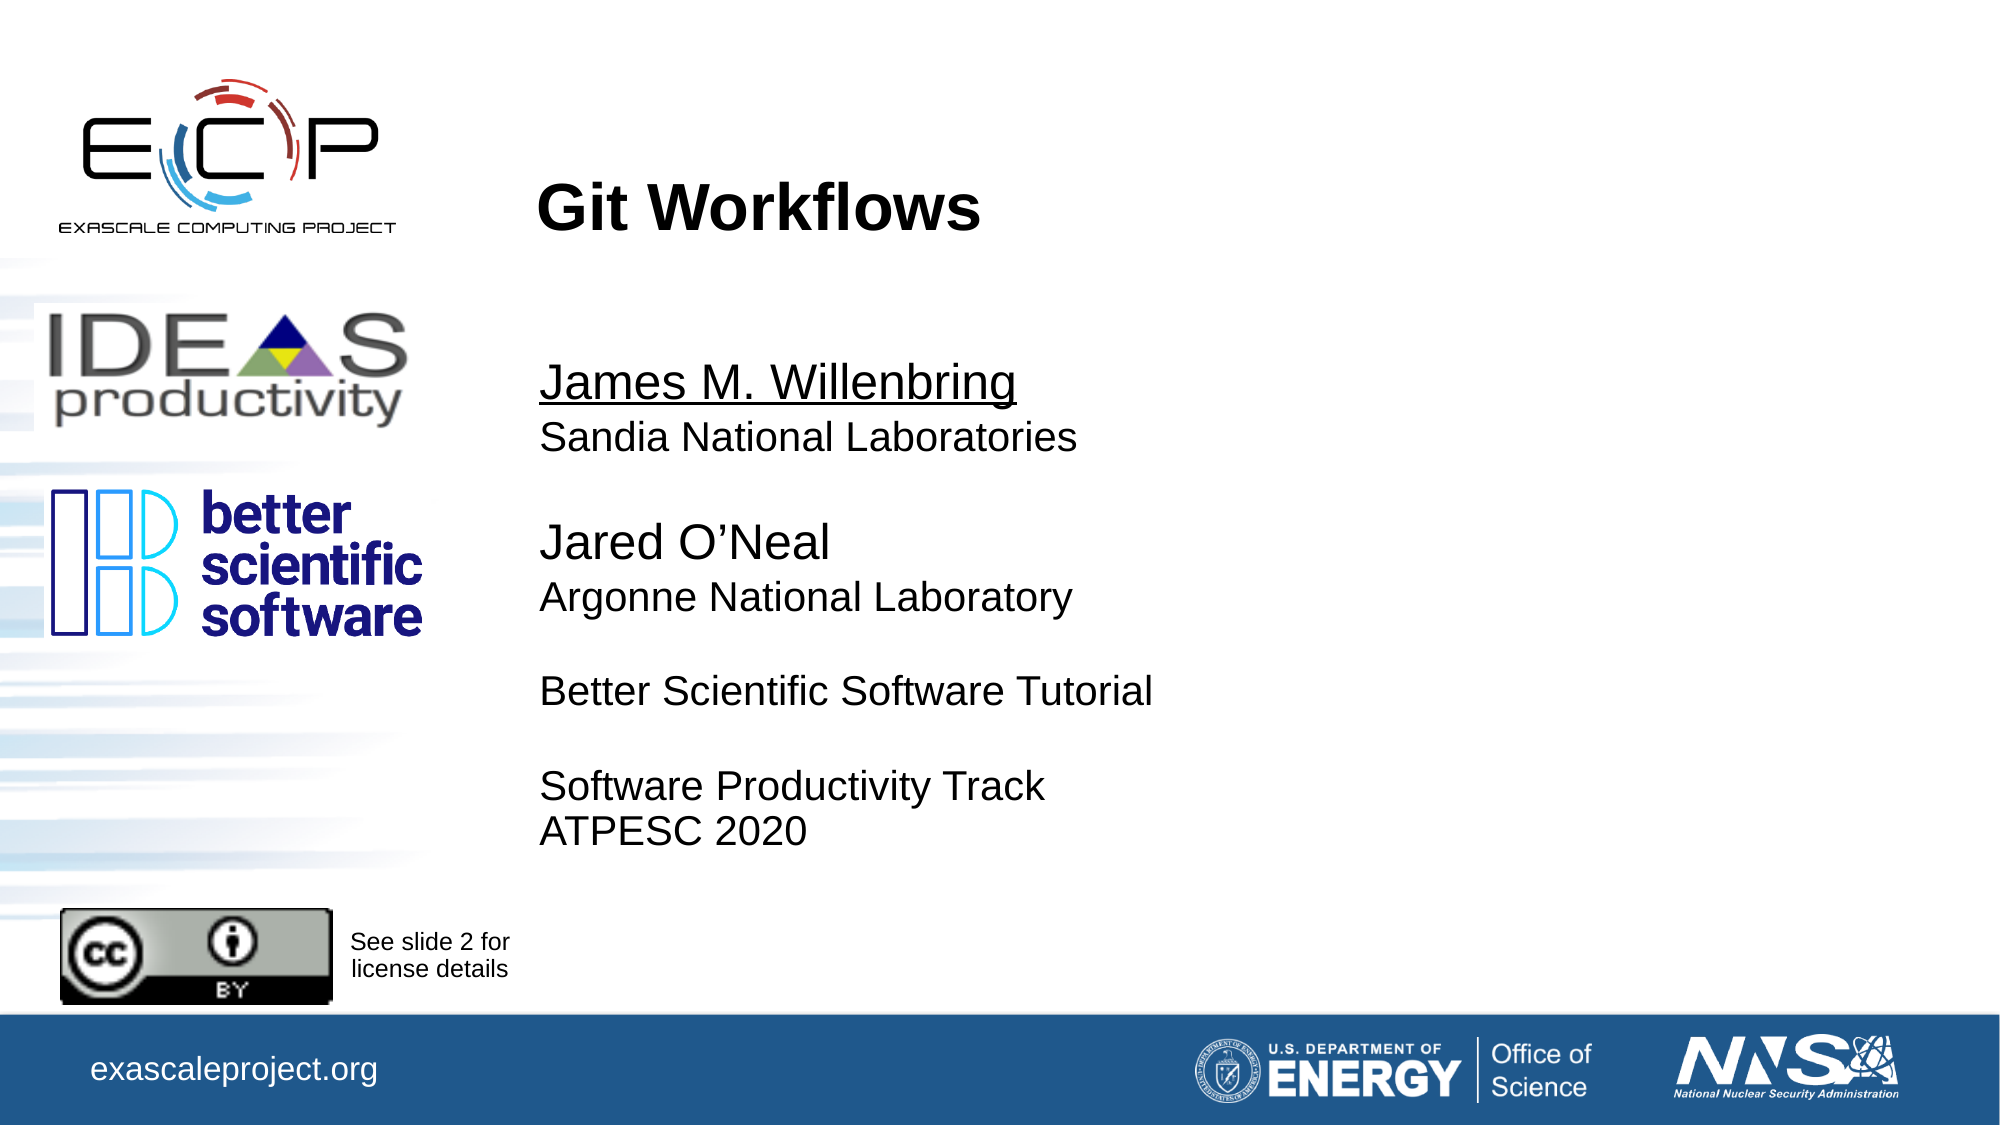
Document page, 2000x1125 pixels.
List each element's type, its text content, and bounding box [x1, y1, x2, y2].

picture [1195, 1037, 1592, 1103]
title Git Workflows [521, 82, 1882, 252]
subtitle James M. Willenbring Sandia National Laboratories Jared O’Neal Argonne National Laboratory Better Scientific Software Tutorial Software Productivity Track ATPESC 2020 [521, 341, 1882, 811]
picture [0, 258, 469, 1005]
picture [59, 79, 396, 233]
picture [1673, 1034, 1899, 1106]
text_box See slide 2 for license details [338, 921, 527, 991]
